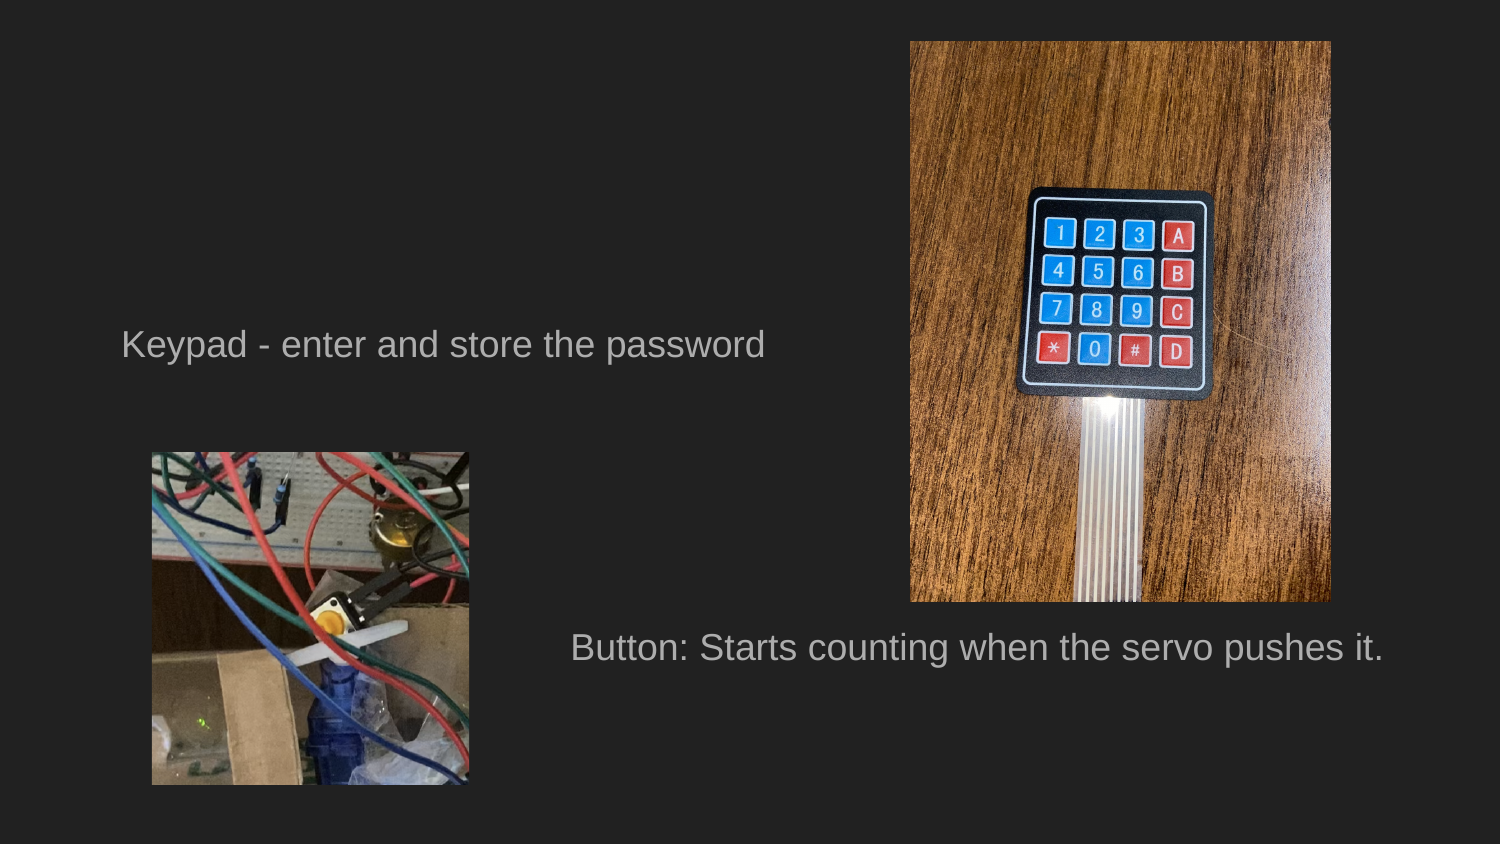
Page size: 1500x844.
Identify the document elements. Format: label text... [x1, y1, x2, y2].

text_box Keypad - enter and store the password [106, 298, 838, 468]
picture [151, 451, 470, 785]
text_box Button: Starts counting when the servo pushes it. [555, 601, 1439, 771]
picture [910, 40, 1332, 602]
